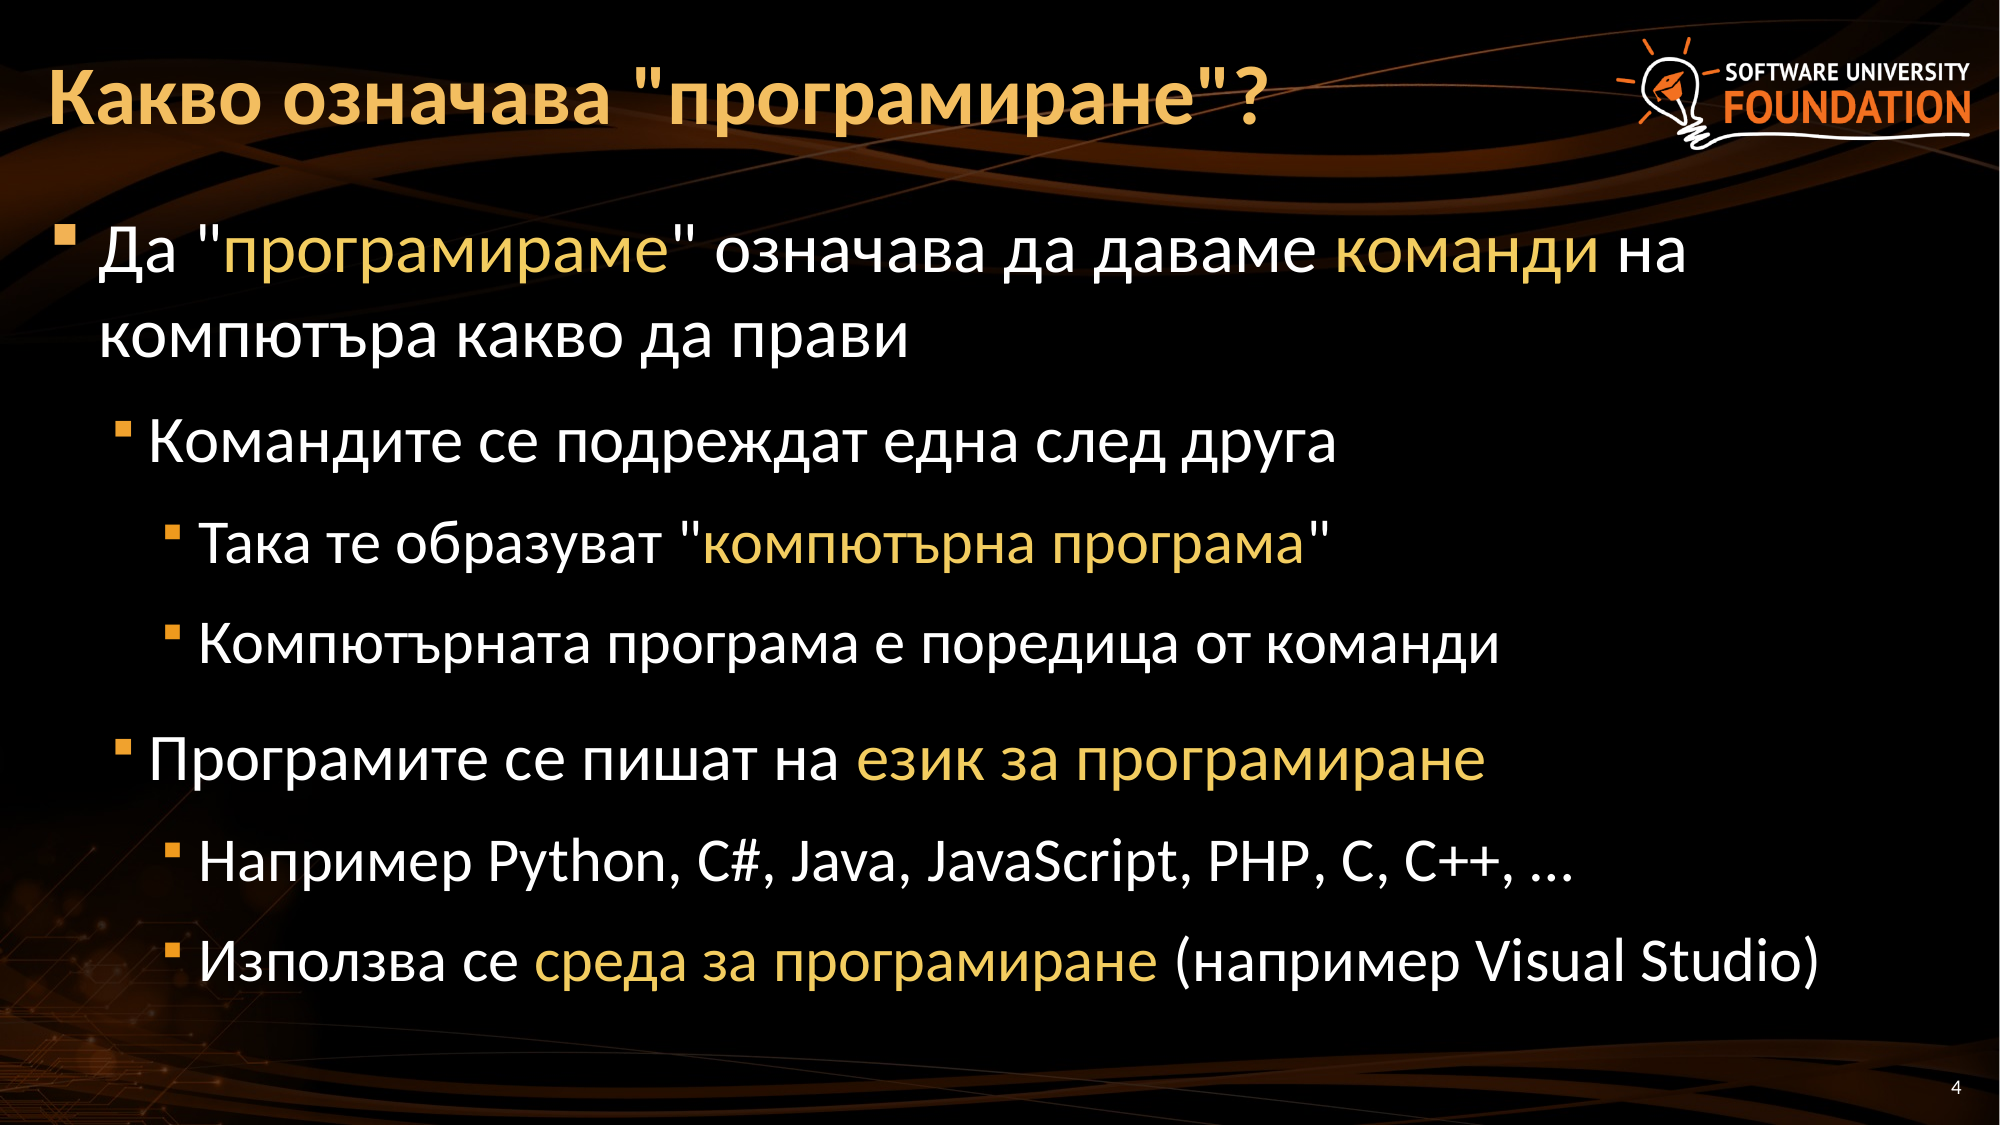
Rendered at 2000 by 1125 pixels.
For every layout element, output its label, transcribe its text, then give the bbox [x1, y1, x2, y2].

title Какво означава "програмиране"? [30, 6, 1602, 189]
slide_number 4 [1897, 1070, 1968, 1103]
picture [0, 0, 2000, 1125]
list Да "програмираме" означава да даваме команди на компютъра какво да прави Командите се подреждат една след друга Така те образуват "компютърна програма" Компютърната програма е поредица от команди Програмите се пишат на език за програмиране Например Python, C#, Java, JavaScript, PHP, C, C++, … Използва се среда за програмиране (например Visual Studio) [31, 195, 1968, 1103]
